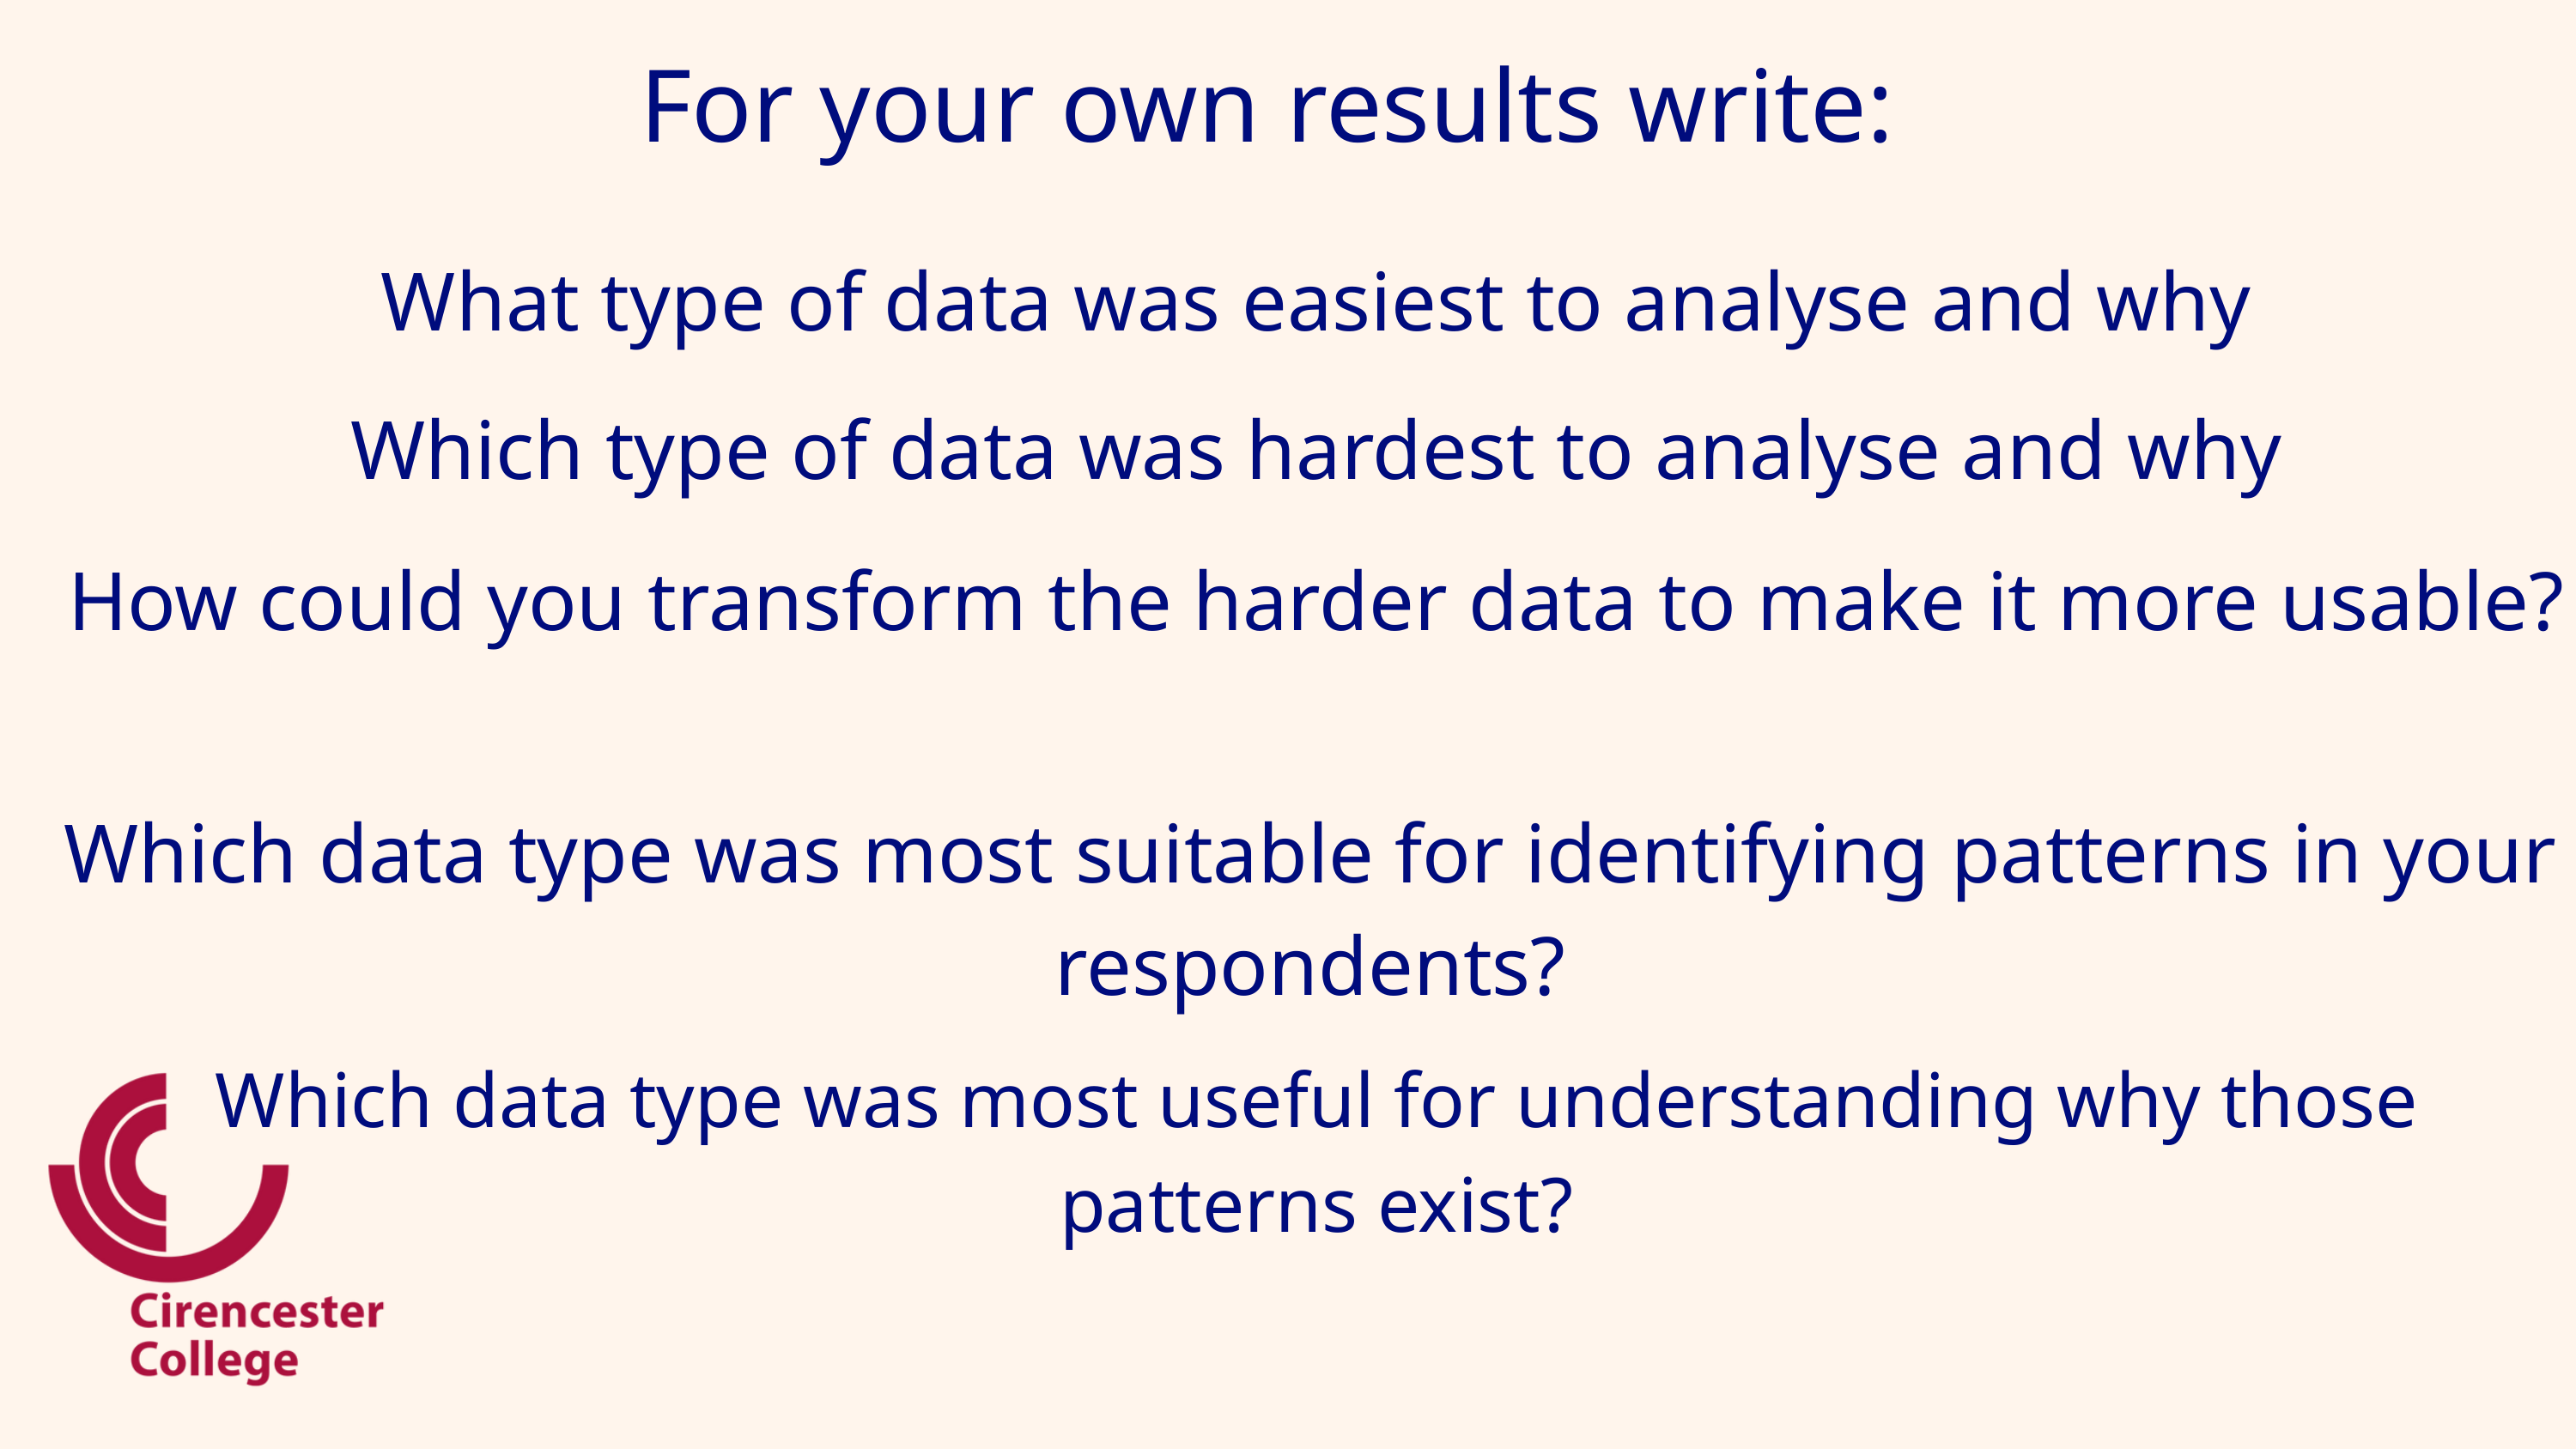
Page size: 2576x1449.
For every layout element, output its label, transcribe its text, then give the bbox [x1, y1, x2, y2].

text_box Which type of data was hardest to analyse and why [322, 383, 2312, 496]
text_box [34, 1049, 398, 1413]
text_box For your own results write: [579, 21, 1955, 162]
text_box Which data type was most suitable for identifying patterns in your respondents? [45, 786, 2576, 1012]
text_box What type of data was easiest to analyse and why [352, 233, 2281, 347]
text_box How could you transform the harder data to make it more usable? [57, 533, 2576, 646]
text_box Which data type was most useful for understanding why those patterns exist? [57, 1037, 2576, 1248]
